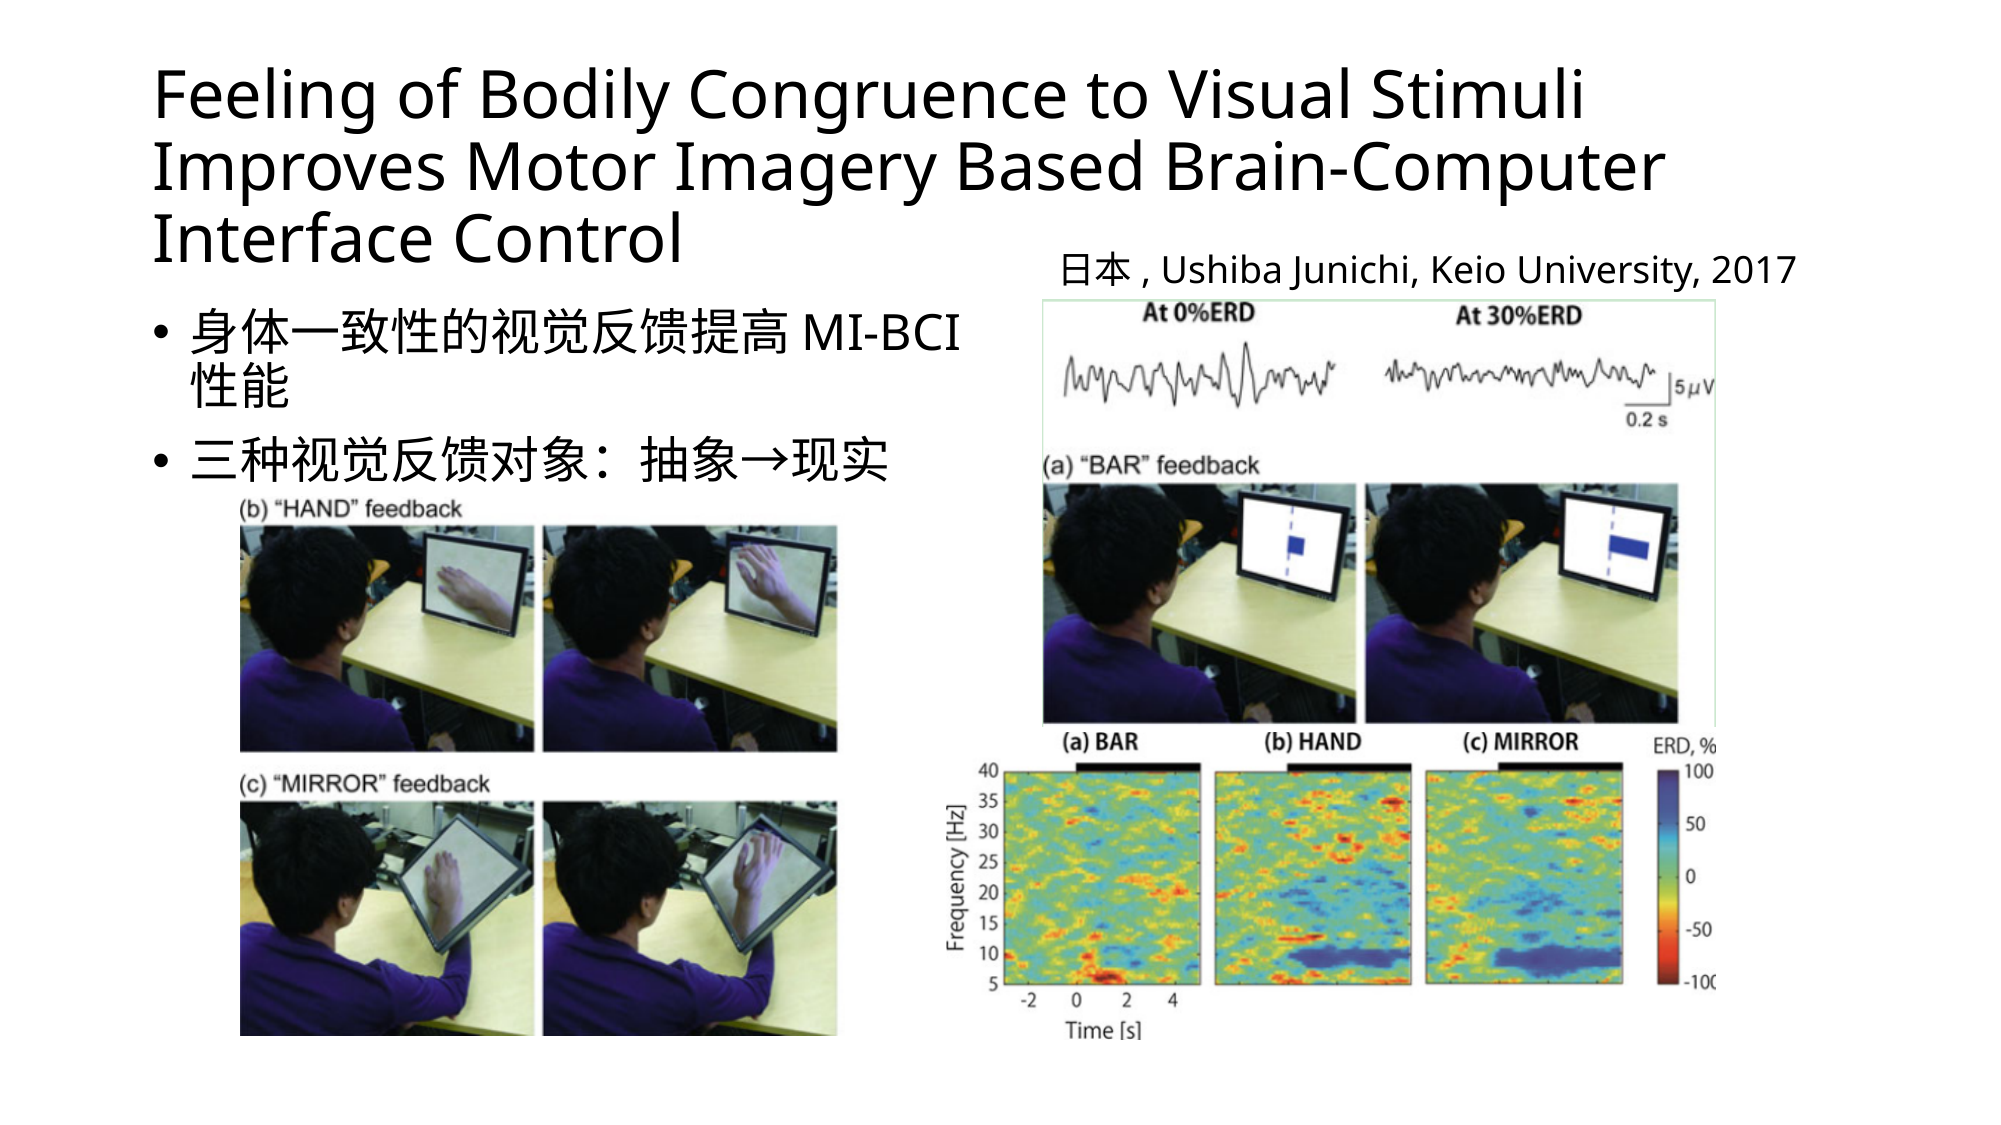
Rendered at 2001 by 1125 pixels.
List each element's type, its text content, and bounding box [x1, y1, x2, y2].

title Feeling of Bodily Congruence to Visual Stimuli Improves Motor Imagery Based Brain-Computer Interface Control [137, 59, 1863, 278]
picture [945, 732, 1716, 1040]
picture [240, 496, 870, 1036]
picture [1042, 299, 1716, 727]
text_box 日本, Ushiba Junichi, Keio University, 2017 [1042, 238, 1896, 299]
list 身体一致性的视觉反馈提高MI-BCI性能 三种视觉反馈对象：抽象→现实 [137, 299, 991, 1014]
